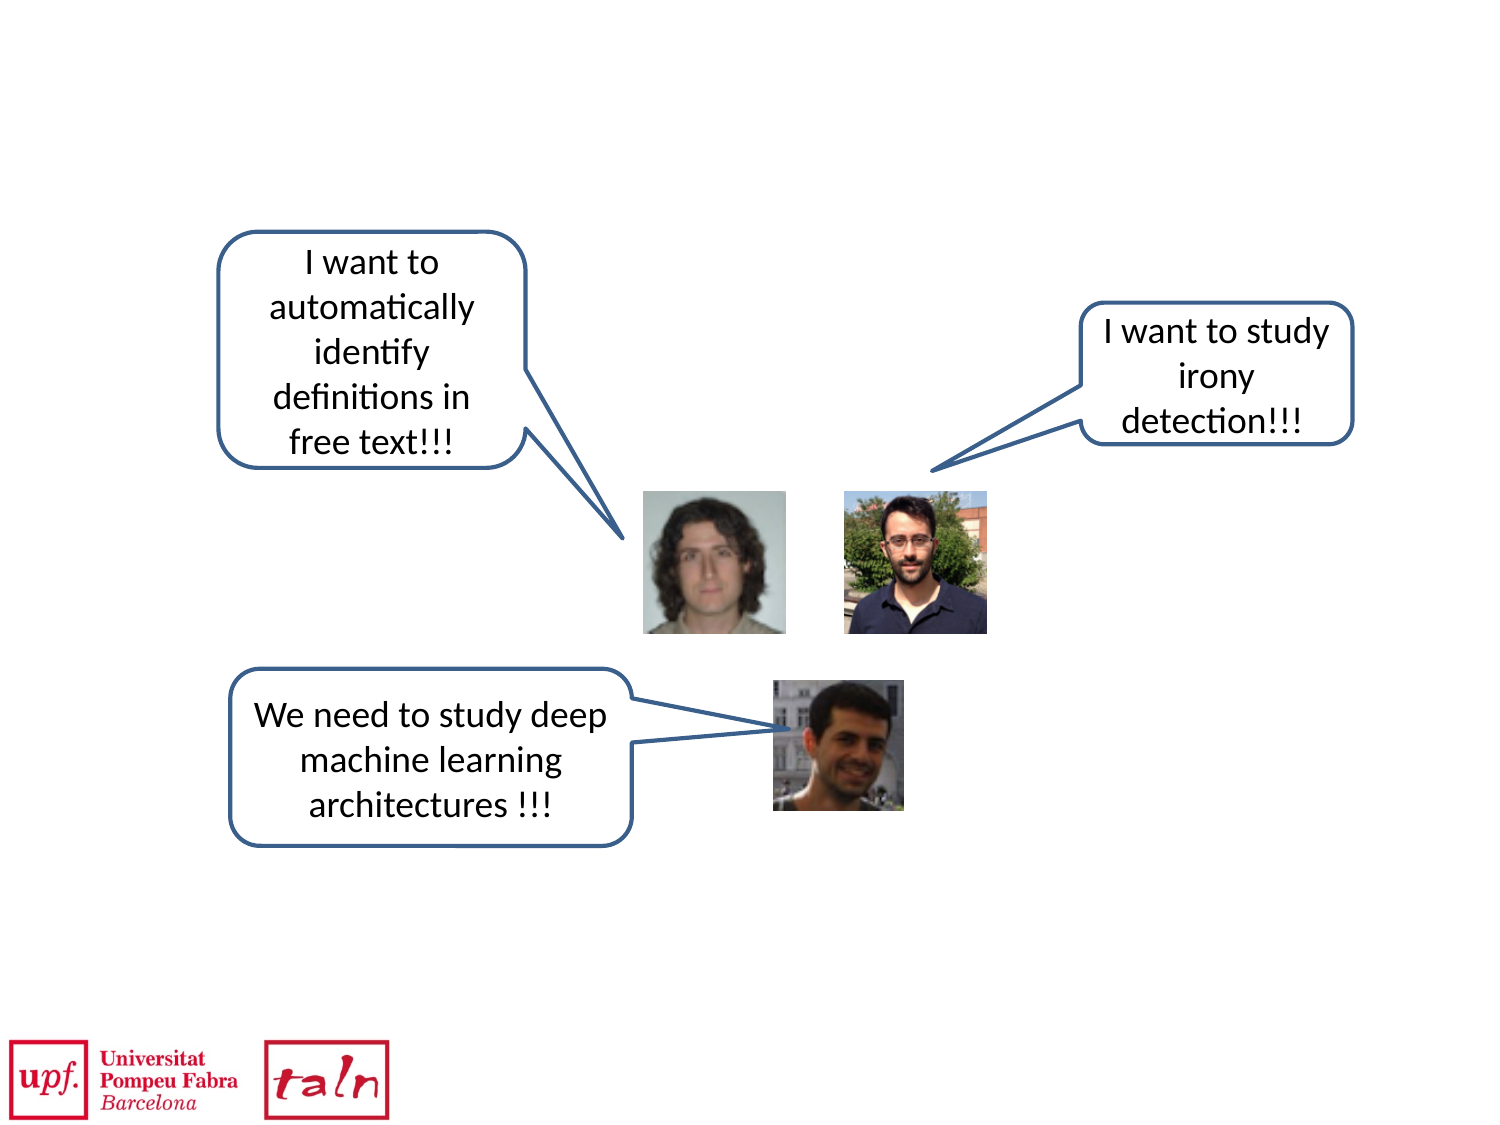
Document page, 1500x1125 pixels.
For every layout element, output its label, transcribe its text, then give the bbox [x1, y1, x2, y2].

text_box We need to study deep machine learning architectures !!! [228, 666, 768, 849]
picture [643, 491, 786, 634]
text_box I want to study irony detection!!! [930, 300, 1355, 474]
picture [4, 1034, 396, 1125]
text_box I want to automatically identify definitions in free text!!! [216, 229, 625, 541]
picture [844, 491, 987, 634]
picture [773, 680, 904, 811]
